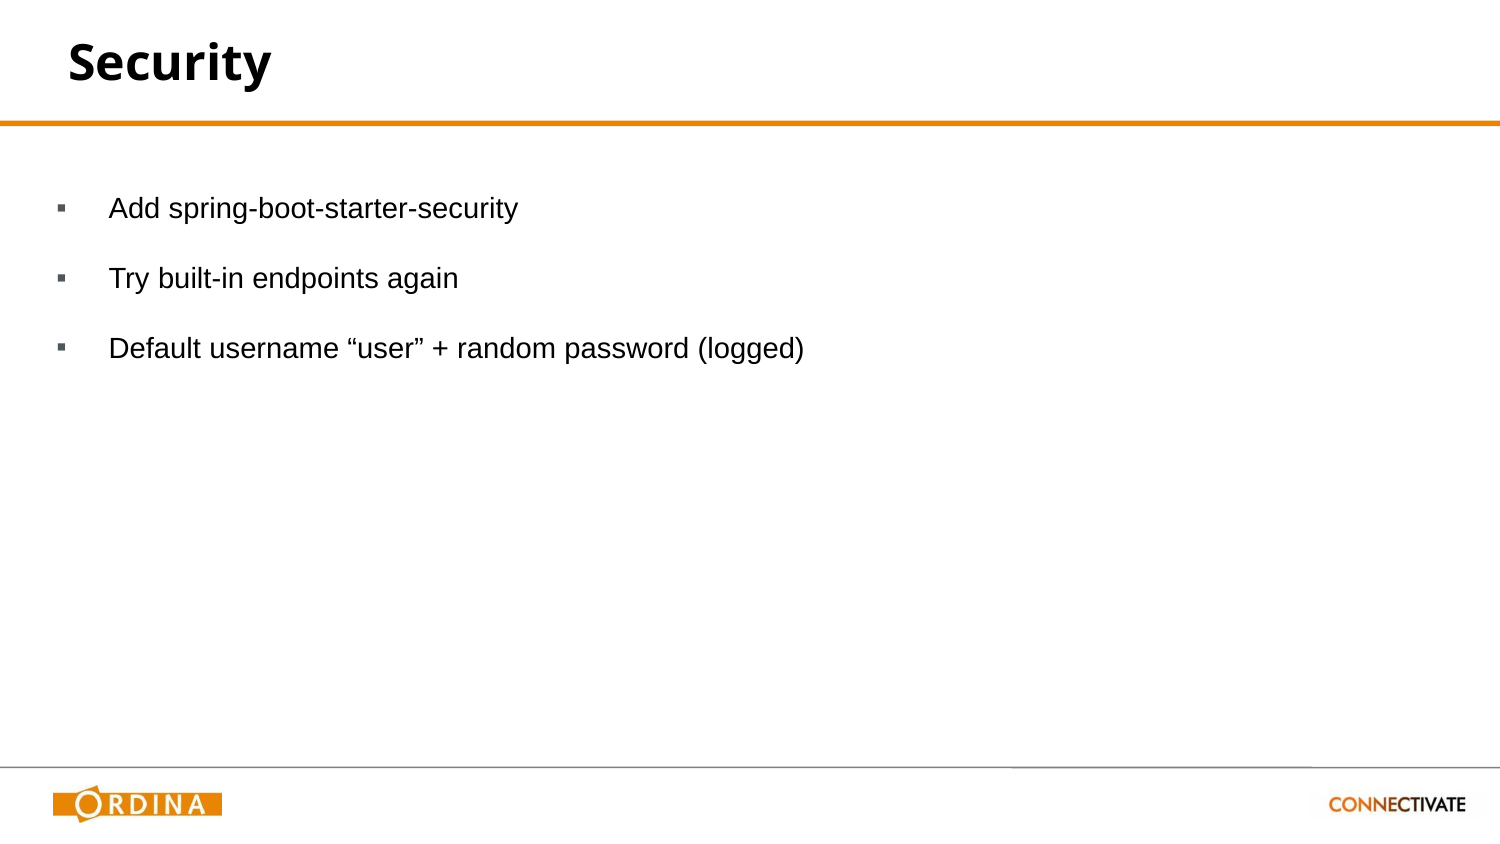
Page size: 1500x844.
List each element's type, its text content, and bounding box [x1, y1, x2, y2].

picture [53, 785, 222, 823]
title Security [53, 0, 1459, 121]
picture [1310, 790, 1486, 819]
list Add spring-boot-starter-security Try built-in endpoints again Default username “user” + random password (logged) [18, 139, 1460, 750]
